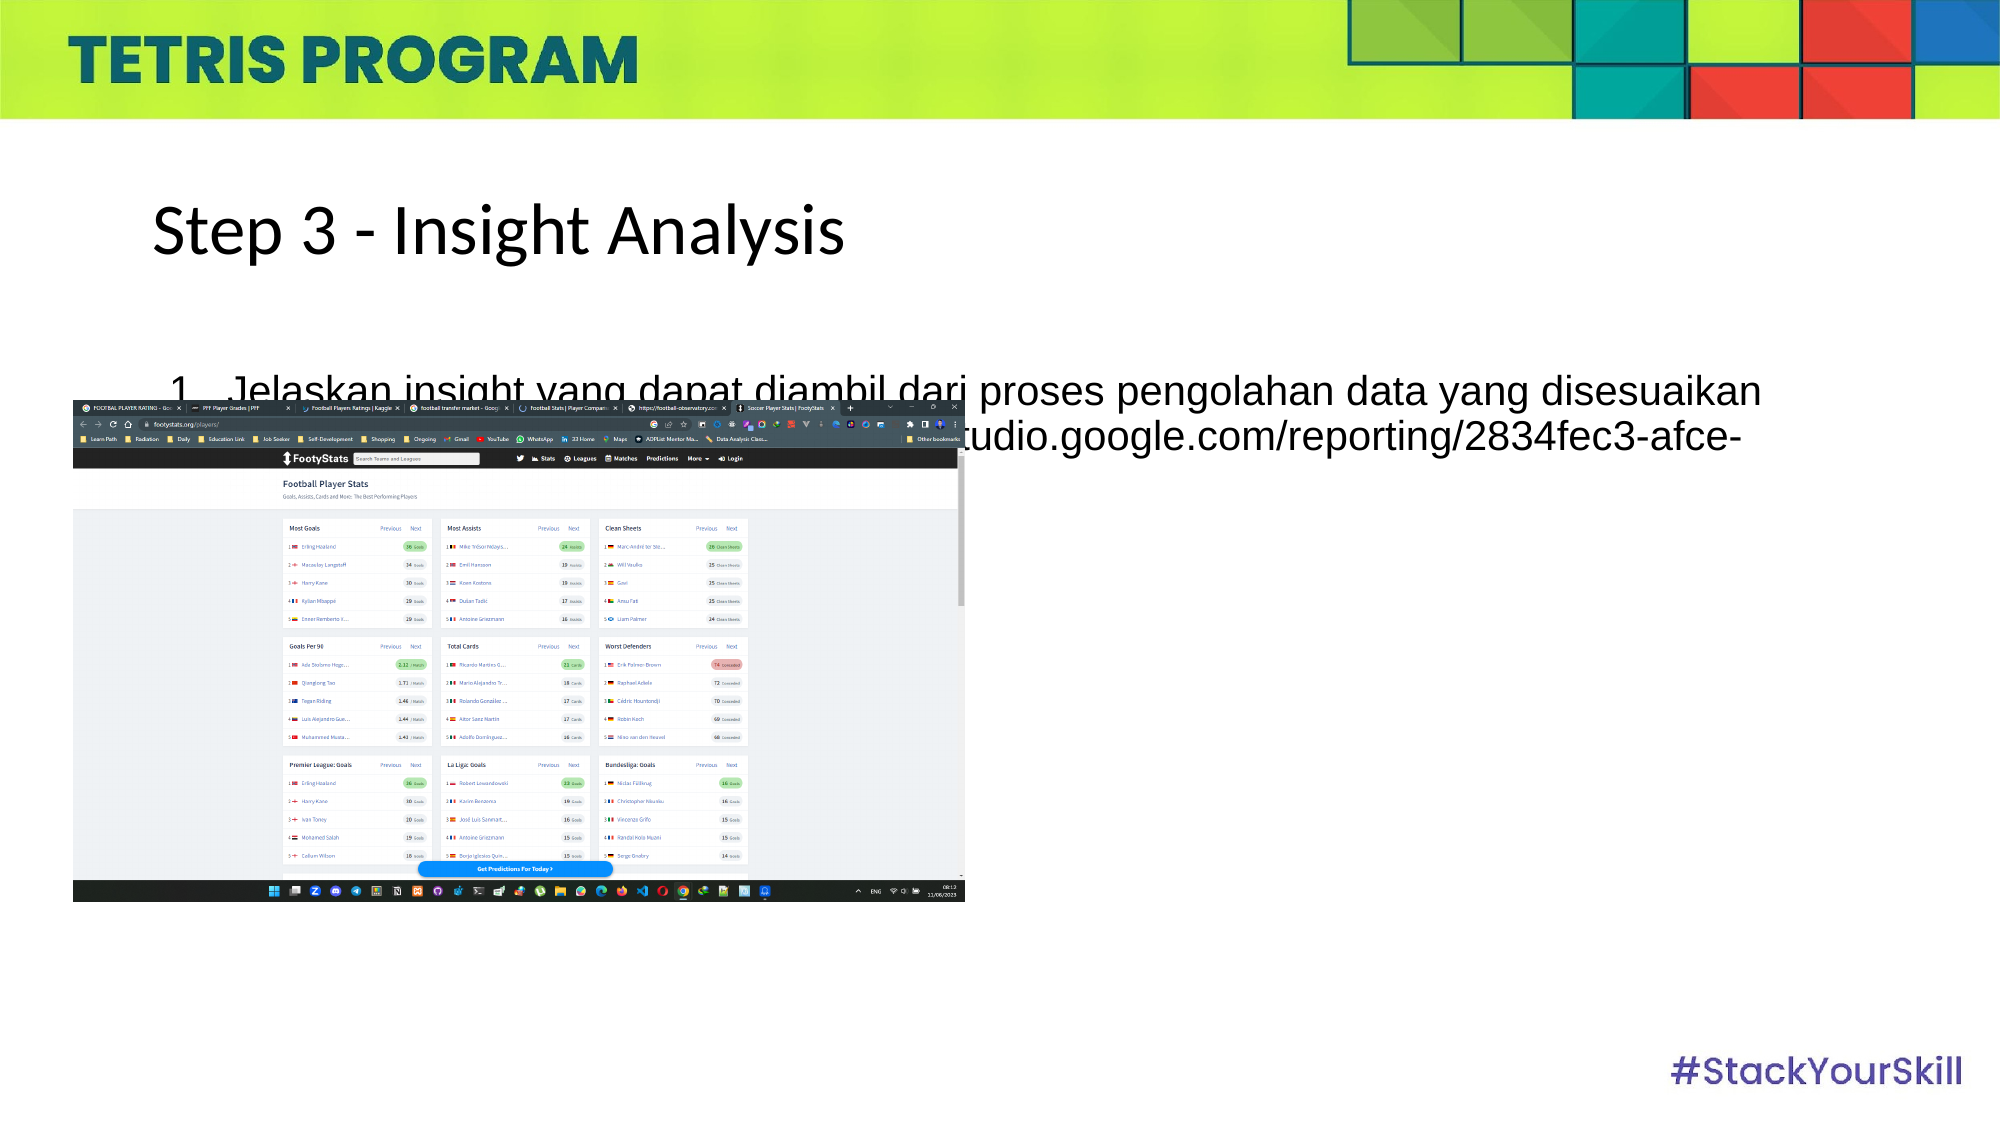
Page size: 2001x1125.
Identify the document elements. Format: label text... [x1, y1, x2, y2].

list Jelaskan insight yang dapat diambil dari proses pengolahan data yang disesuaikan dengan topik yang dipilih.https://lookerstudio.google.com/reporting/2834fec3-afce-47e1-b59e-f327487e4689 [137, 362, 1863, 1076]
title Step 3 - Insight Analysis [137, 122, 1863, 340]
picture [0, 0, 2000, 1125]
